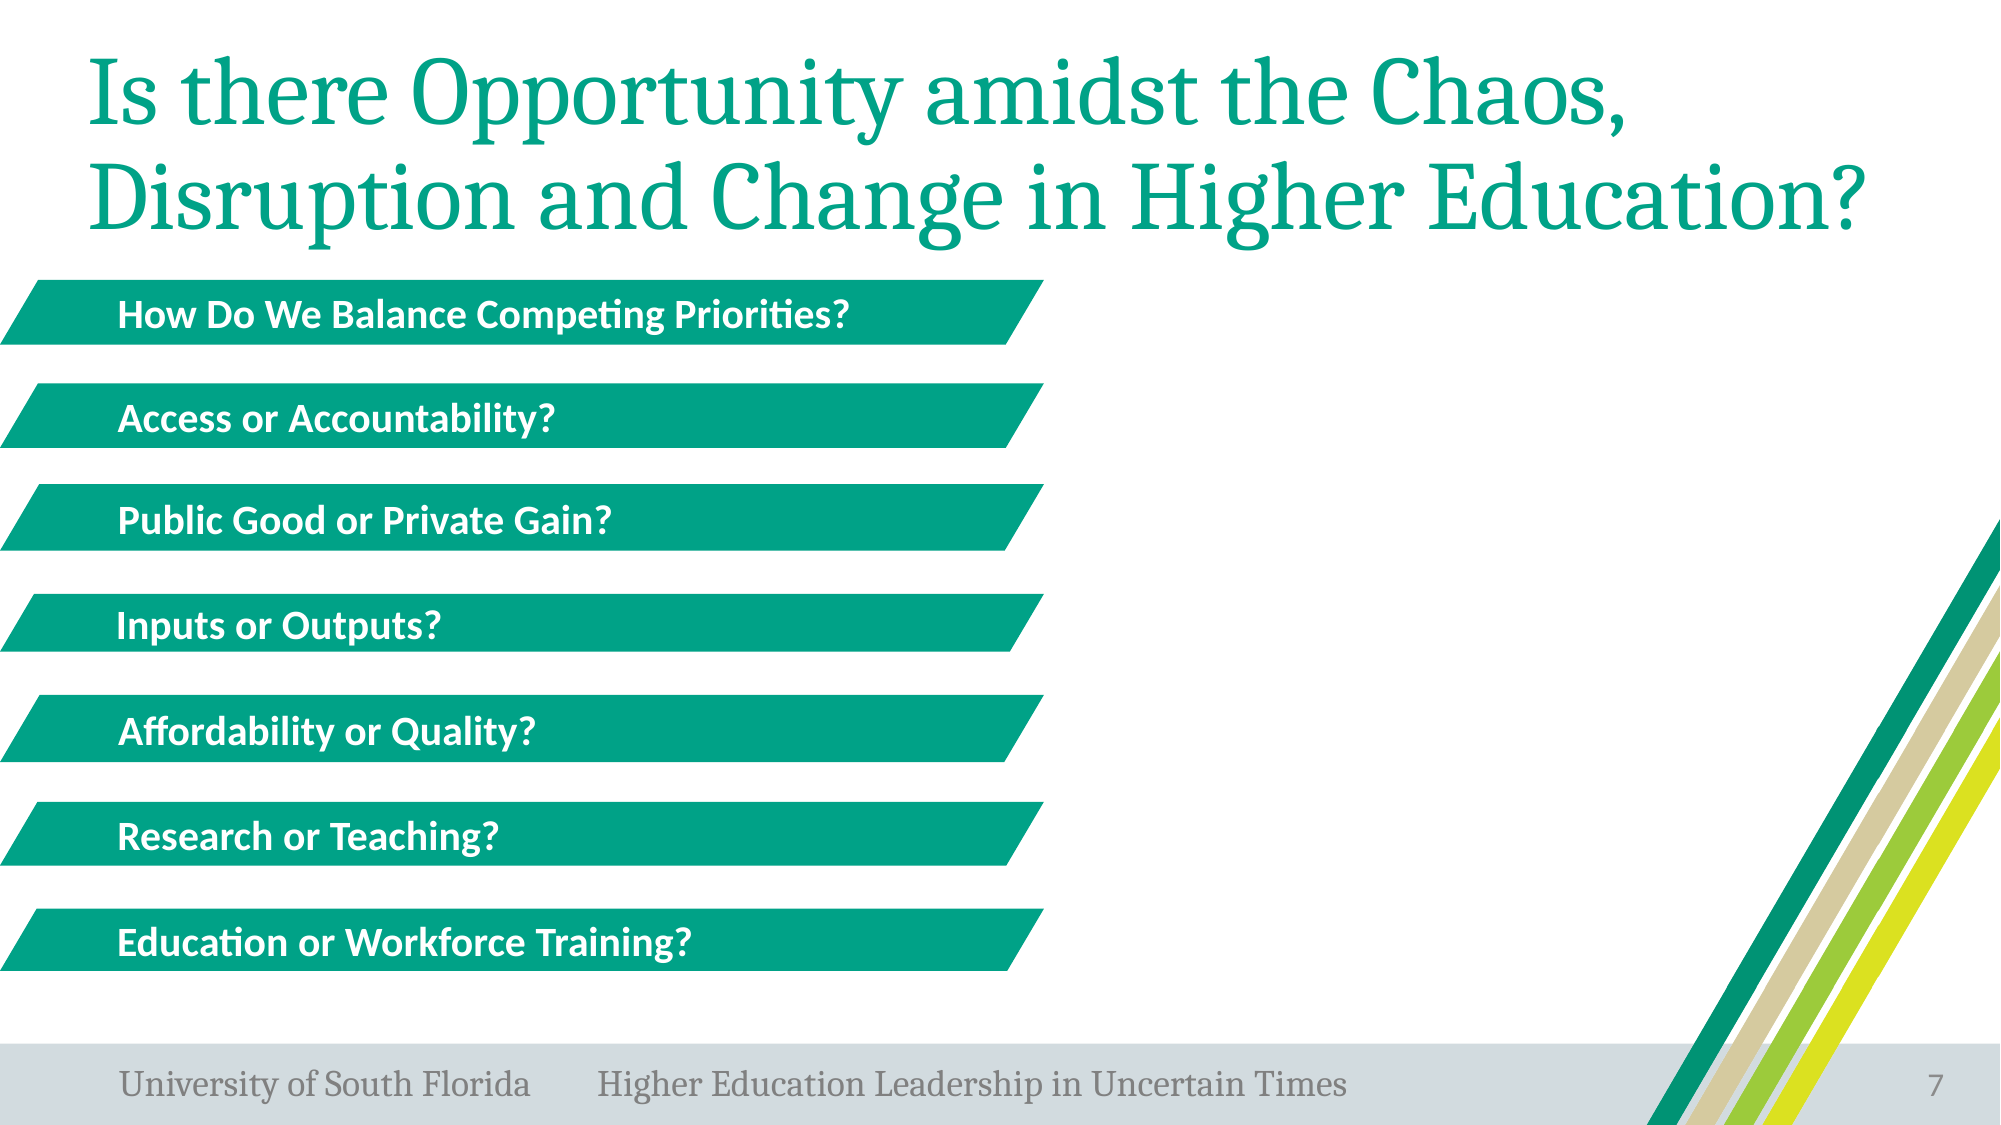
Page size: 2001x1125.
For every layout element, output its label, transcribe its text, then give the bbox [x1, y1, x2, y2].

text_box Public Good or Private Gain? [0, 483, 1046, 552]
title Is there Opportunity amidst the Chaos, Disruption and Change in Higher Education? [72, 32, 1959, 140]
text_box Affordability or Quality? [0, 693, 1046, 764]
text_box Inputs or Outputs? [0, 592, 1046, 653]
text_box Education or Workforce Training? [0, 907, 1046, 972]
text_box Access or Accountability? [0, 382, 1046, 449]
slide_number 7 [1845, 1053, 1959, 1113]
picture [1613, 473, 2000, 1125]
text_box Research or Teaching? [0, 800, 1046, 867]
text_box How Do We Balance Competing Priorities? [0, 278, 1046, 346]
